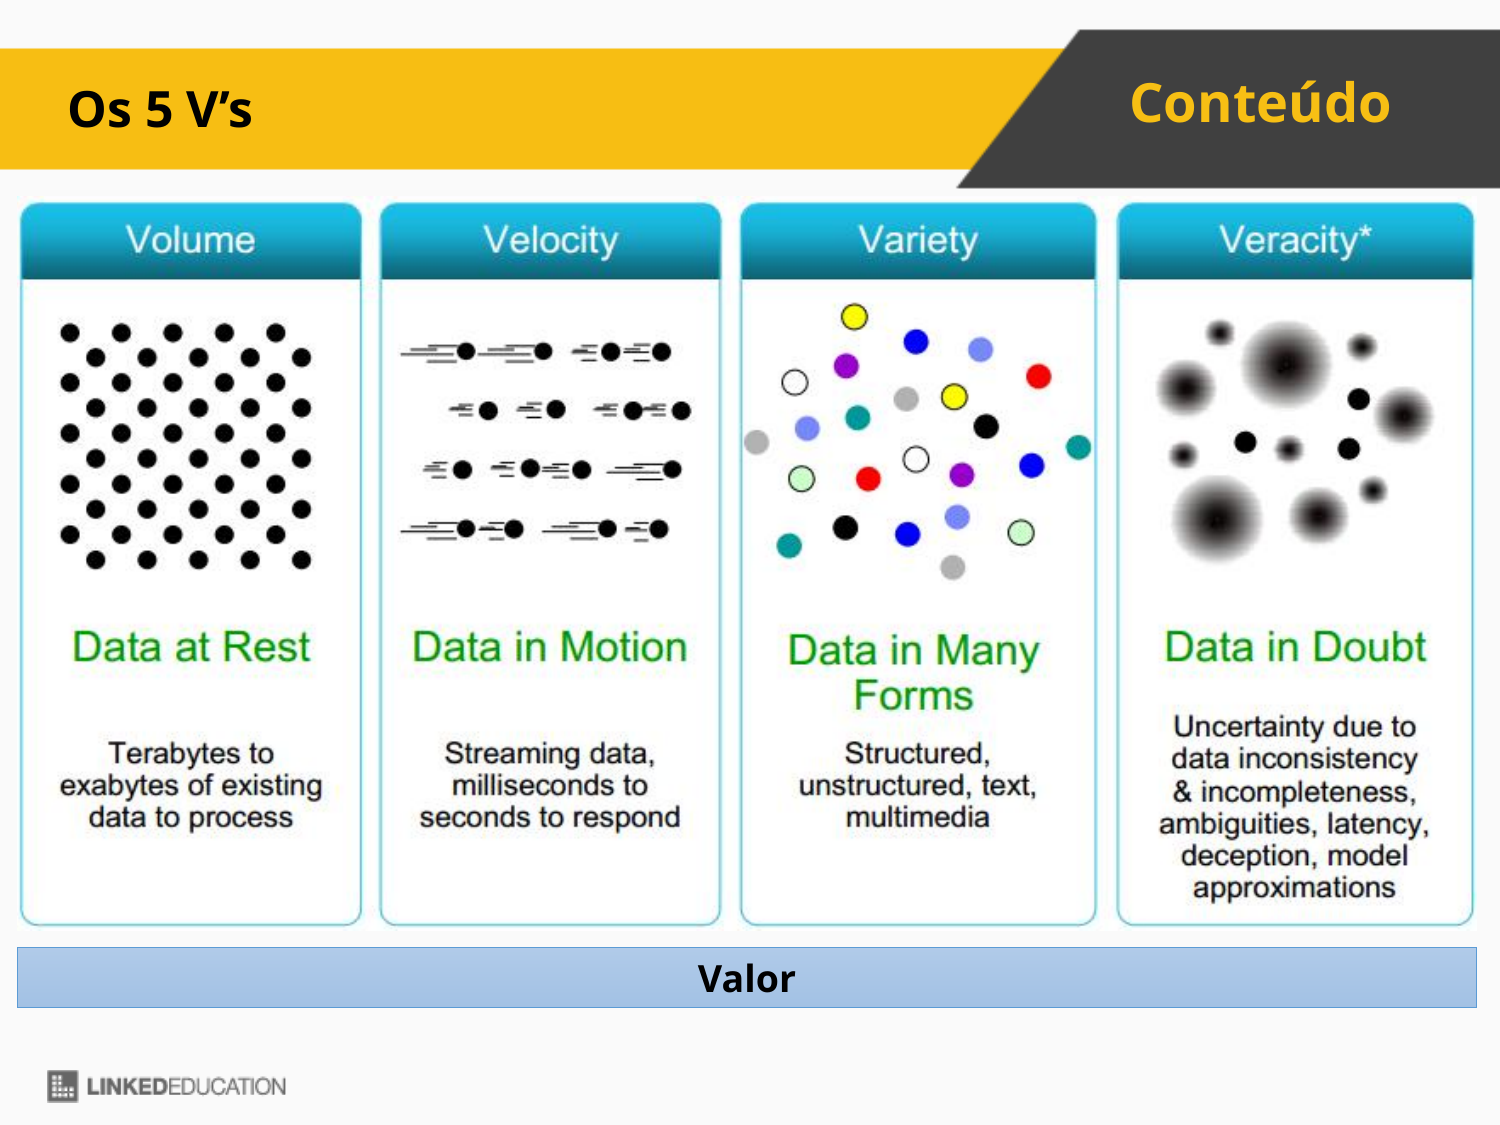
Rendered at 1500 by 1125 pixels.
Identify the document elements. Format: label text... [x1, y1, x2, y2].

text_box Valor [17, 947, 1477, 1008]
picture [0, 0, 1500, 1125]
text_box Os 5 V’s [53, 69, 1030, 145]
